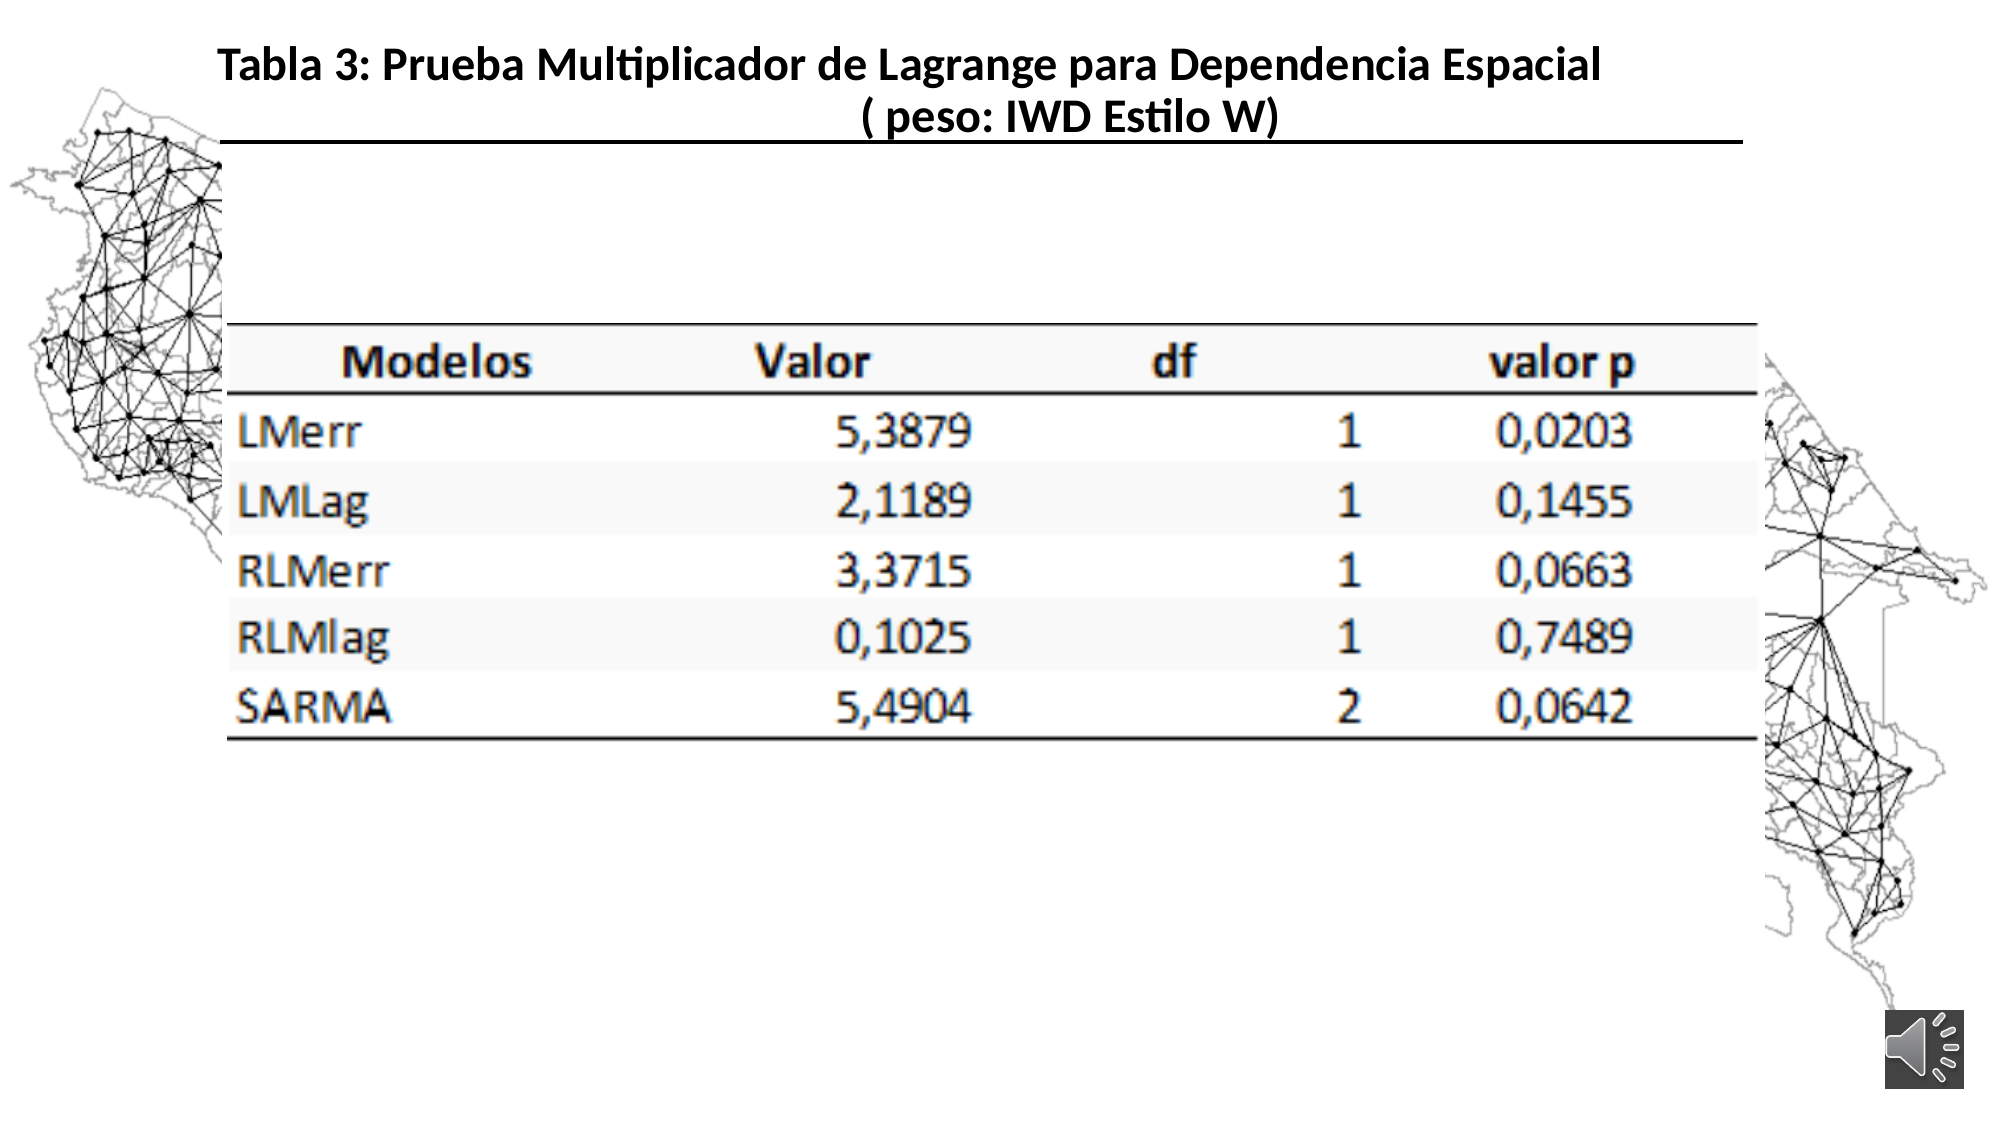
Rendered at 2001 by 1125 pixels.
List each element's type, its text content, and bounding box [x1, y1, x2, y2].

picture [227, 323, 1762, 745]
picture [0, 52, 222, 1072]
picture [1765, 52, 2001, 1090]
text_box Tabla 3: Prueba Multiplicador de Lagrange para Dependencia Espacial ( peso: IWD Estilo W) [202, 30, 1939, 151]
